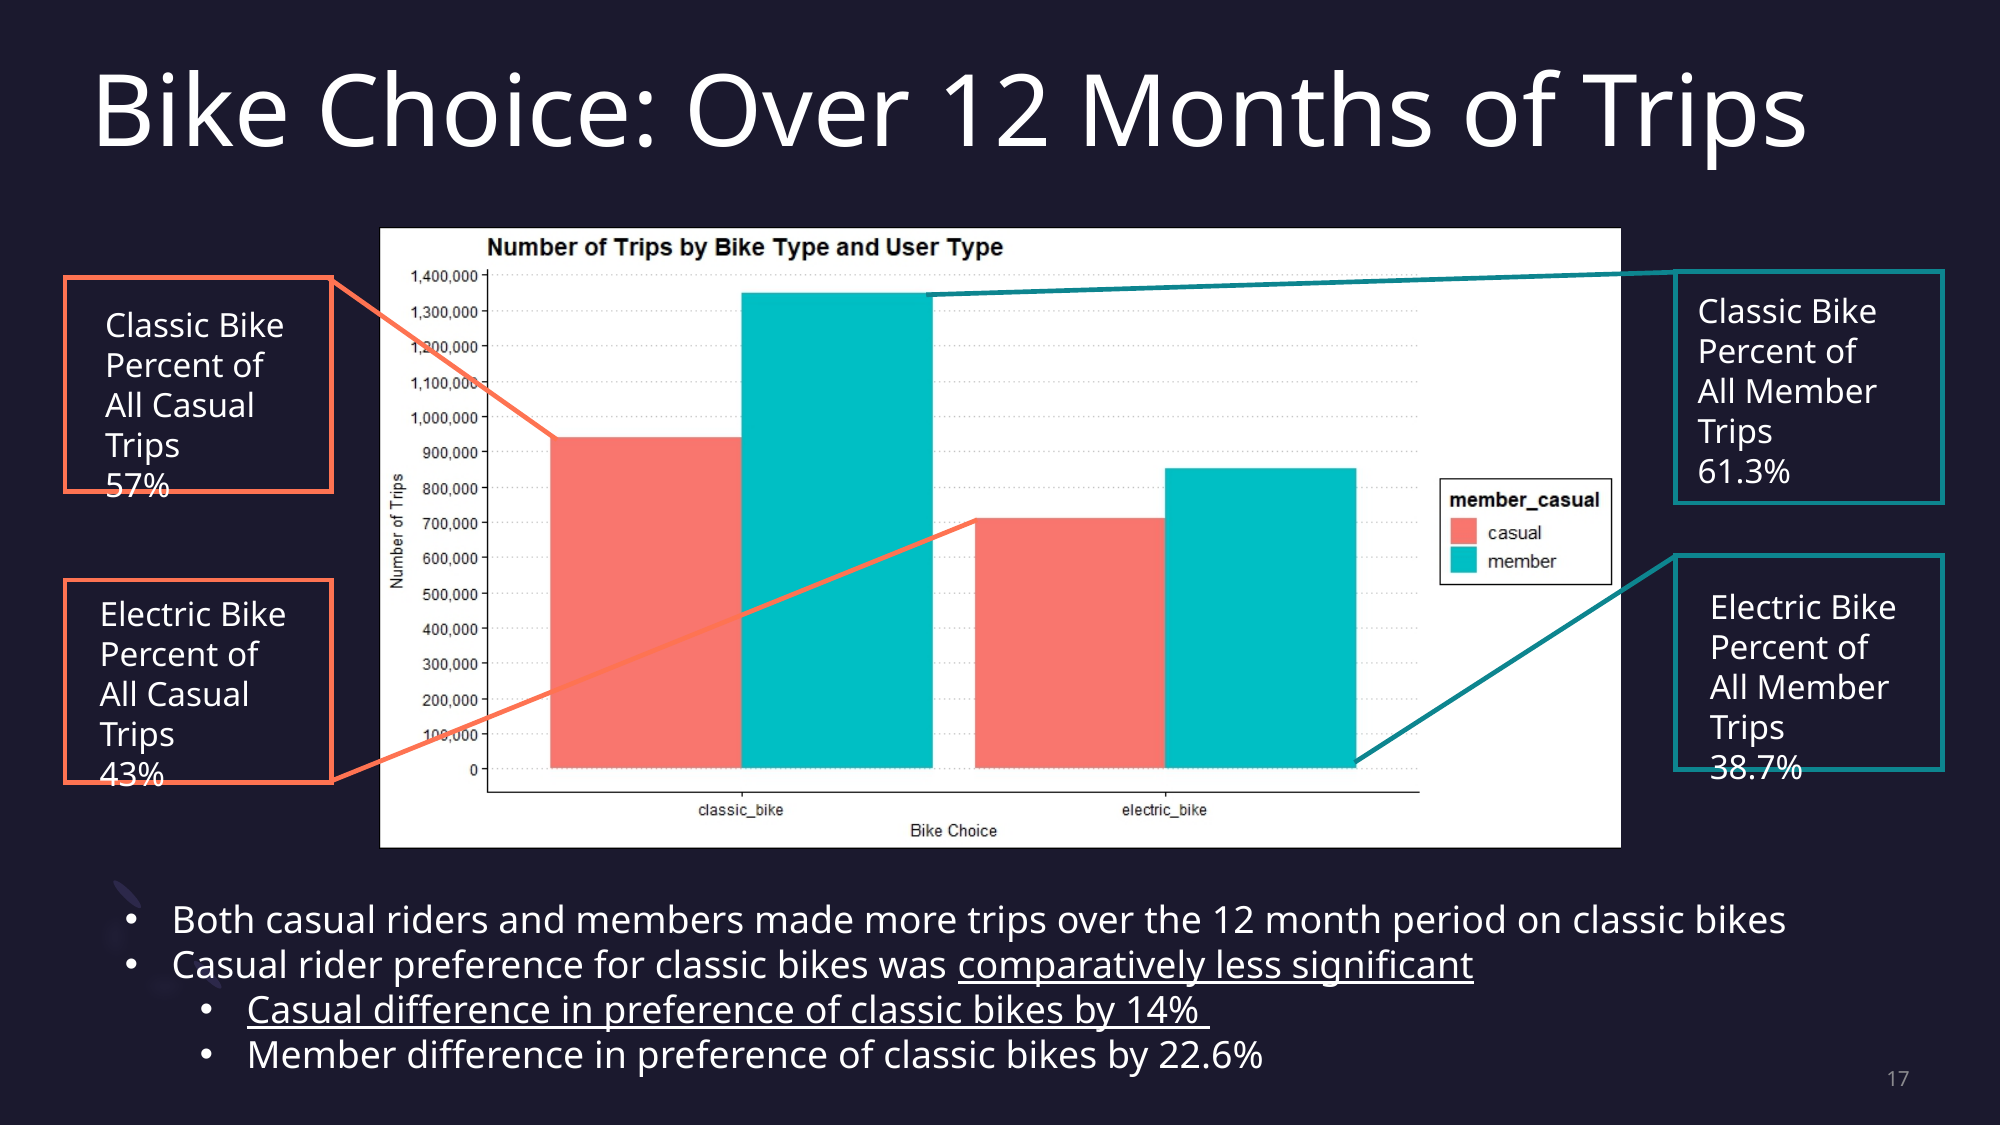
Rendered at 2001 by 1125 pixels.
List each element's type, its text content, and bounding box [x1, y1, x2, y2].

text_box [1621, 270, 1944, 504]
text_box [1621, 555, 1944, 771]
text_box [64, 277, 379, 493]
text_box Both casual riders and members made more trips over the 12 month period on classic bikes Casual rider preference for classic bikes was comparatively less significant Casual difference in preference of classic bikes by 14% Member difference in preference of classic bikes by 22.6% [110, 888, 1887, 1083]
text_box Classic Bike Percent of All Casual Trips 57% [90, 296, 314, 511]
title Bike Choice: Over 12 Months of Trips [90, 60, 1910, 184]
text_box [64, 579, 379, 784]
text_box Electric Bike Percent of All Member Trips 38.7% [1694, 578, 1924, 839]
slide_number 17 [1632, 1067, 1910, 1093]
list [379, 227, 1621, 849]
text_box Electric Bike Percent of All Casual Trips 43% [84, 585, 312, 846]
text_box Classic Bike Percent of All Member Trips 61.3% [1682, 282, 1906, 498]
